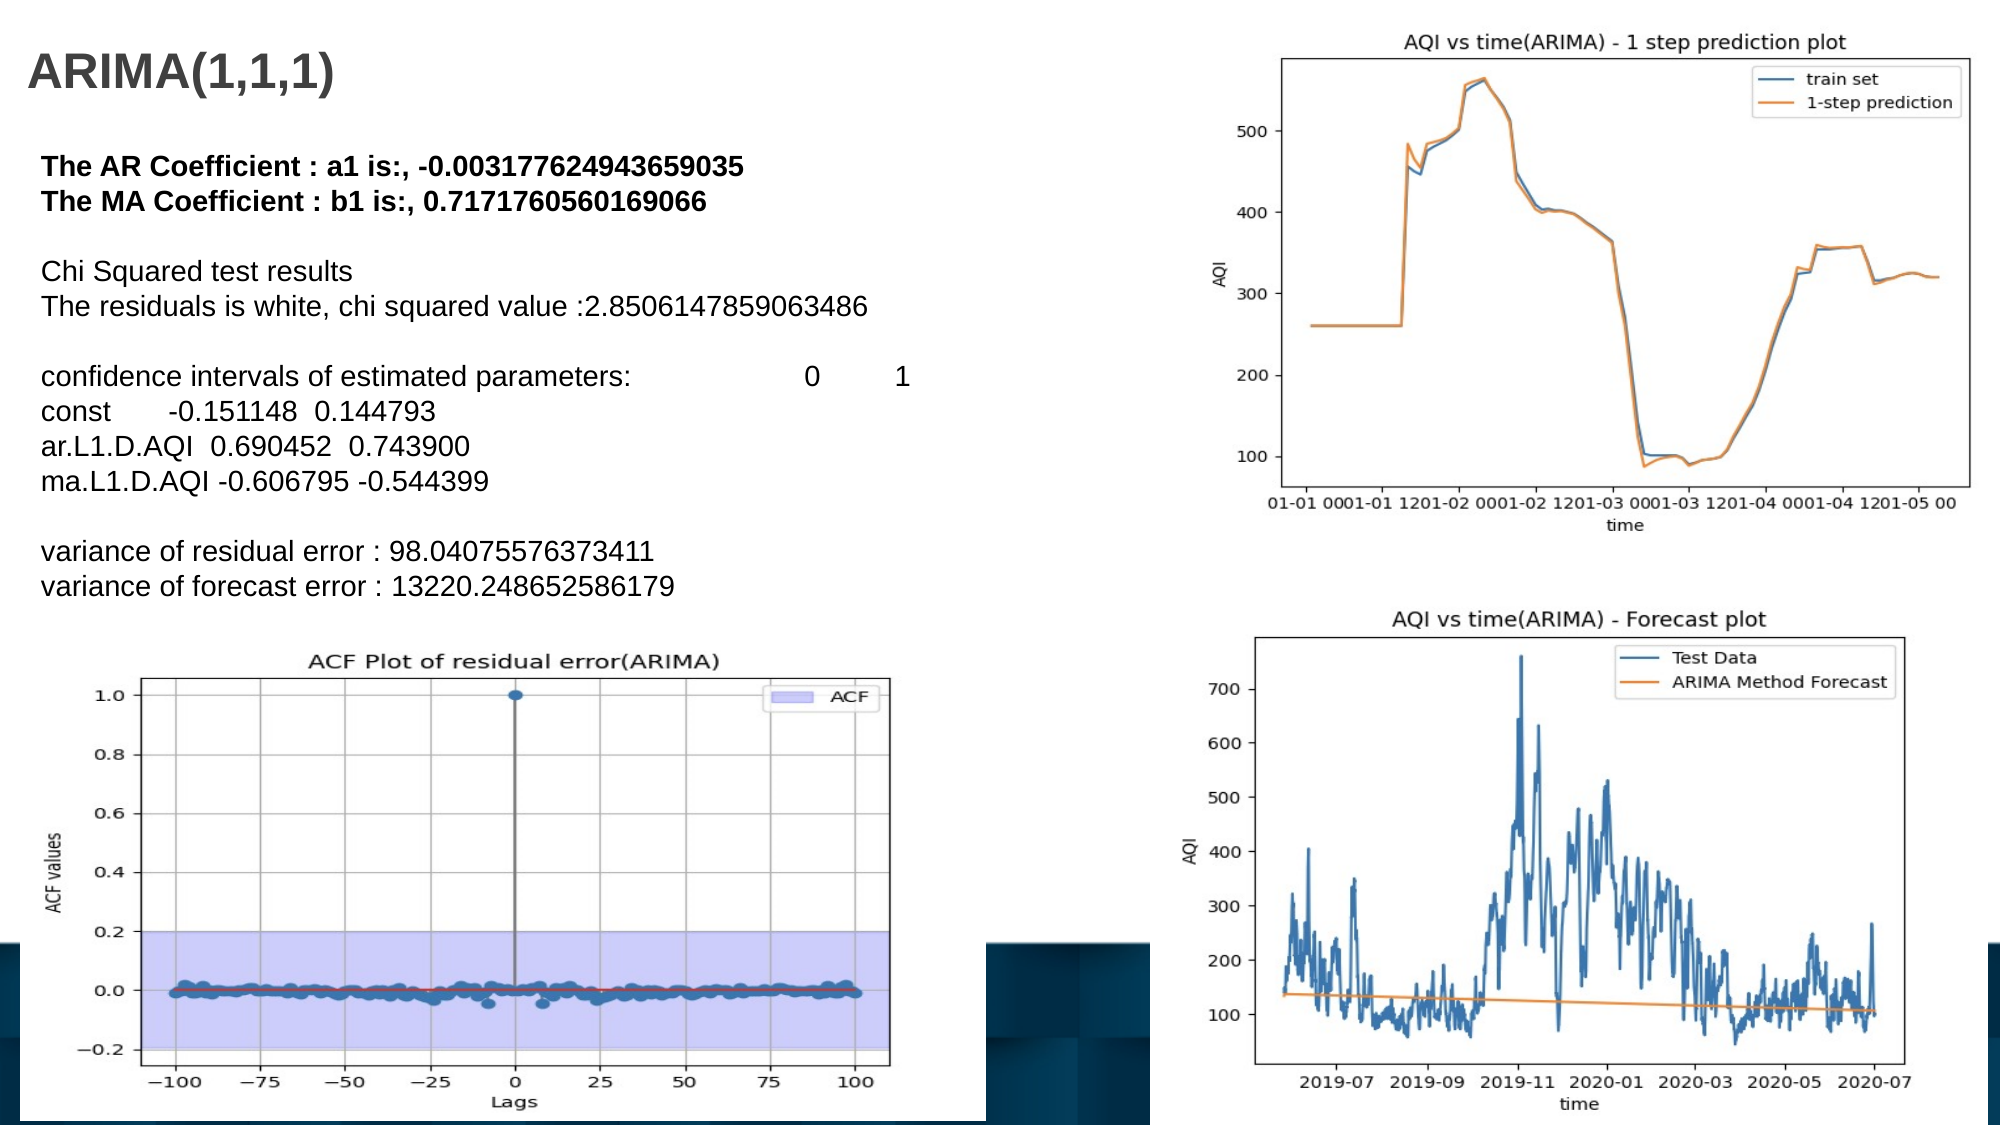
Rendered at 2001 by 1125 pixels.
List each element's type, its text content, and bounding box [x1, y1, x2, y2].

text_box The AR Coefficient : a1 is:, -0.003177624943659035 The MA Coefficient : b1 is:, 0.7171760560169066 Chi Squared test results The residuals is white, chi squared value :2.8506147859063486 confidence intervals of estimated parameters: 0 1 const -0.151148 0.144793 ar.L1.D.AQI 0.690452 0.743900 ma.L1.D.AQI -0.606795 -0.544399 variance of residual error : 98.04075576373411 variance of forecast error : 13220.248652586179 [26, 140, 986, 617]
text_box [512, 196, 1488, 929]
title ARIMA(1,1,1) [12, 4, 1732, 141]
picture [0, 0, 2000, 1125]
